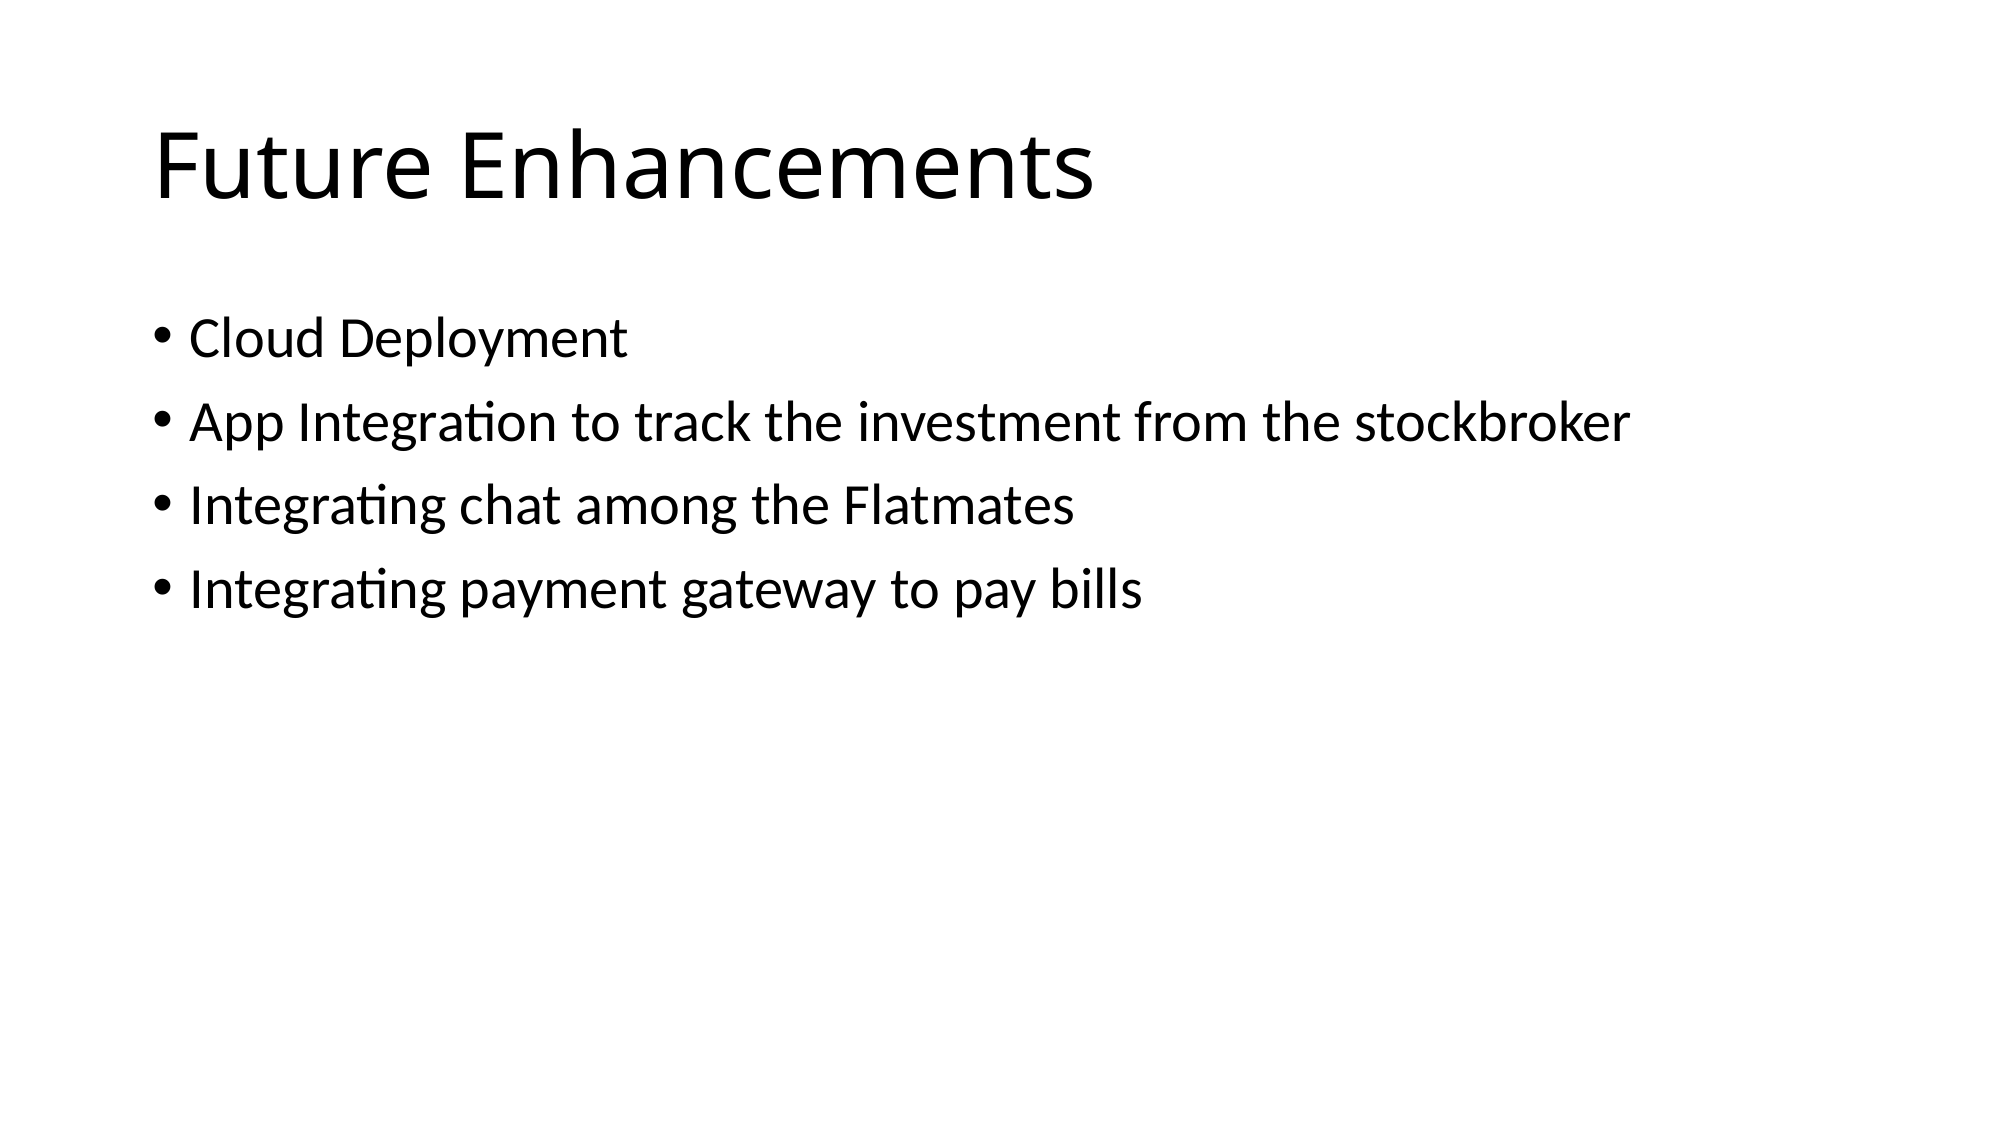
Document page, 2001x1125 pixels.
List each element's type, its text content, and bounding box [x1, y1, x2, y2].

title Future Enhancements [137, 59, 1863, 278]
list Cloud Deployment App Integration to track the investment from the stockbroker Integrating chat among the Flatmates Integrating payment gateway to pay bills [137, 299, 1863, 1014]
